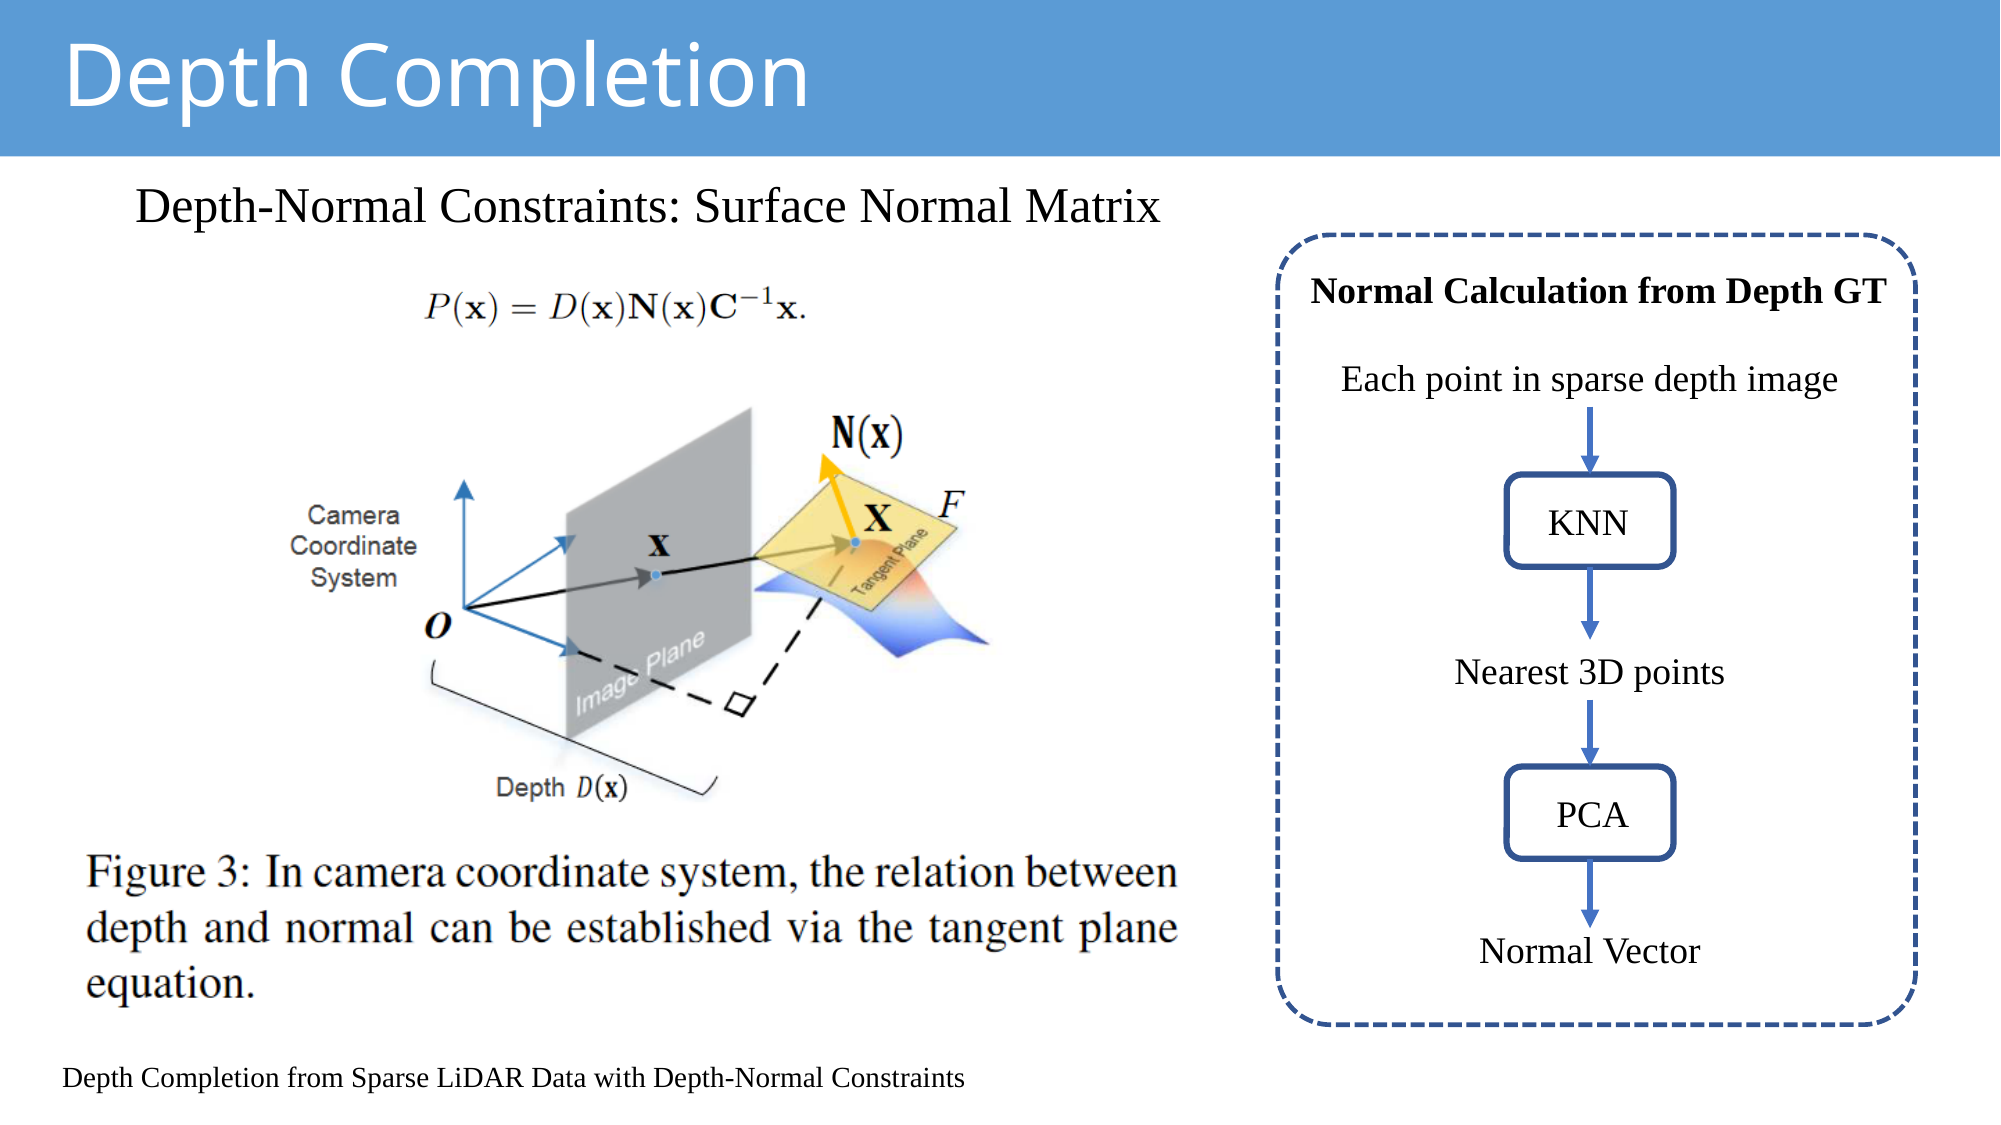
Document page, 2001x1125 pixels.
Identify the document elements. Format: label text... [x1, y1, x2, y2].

text_box Depth Completion from Sparse LiDAR Data with Depth-Normal Constraints [47, 1050, 1960, 1101]
text_box [0, 0, 2000, 158]
text_box Depth Completion [47, 23, 1548, 133]
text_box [1277, 234, 1916, 1025]
text_box Depth-Normal Constraints: Surface Normal Matrix [120, 164, 1499, 240]
picture [67, 366, 1189, 1016]
picture [402, 279, 810, 334]
